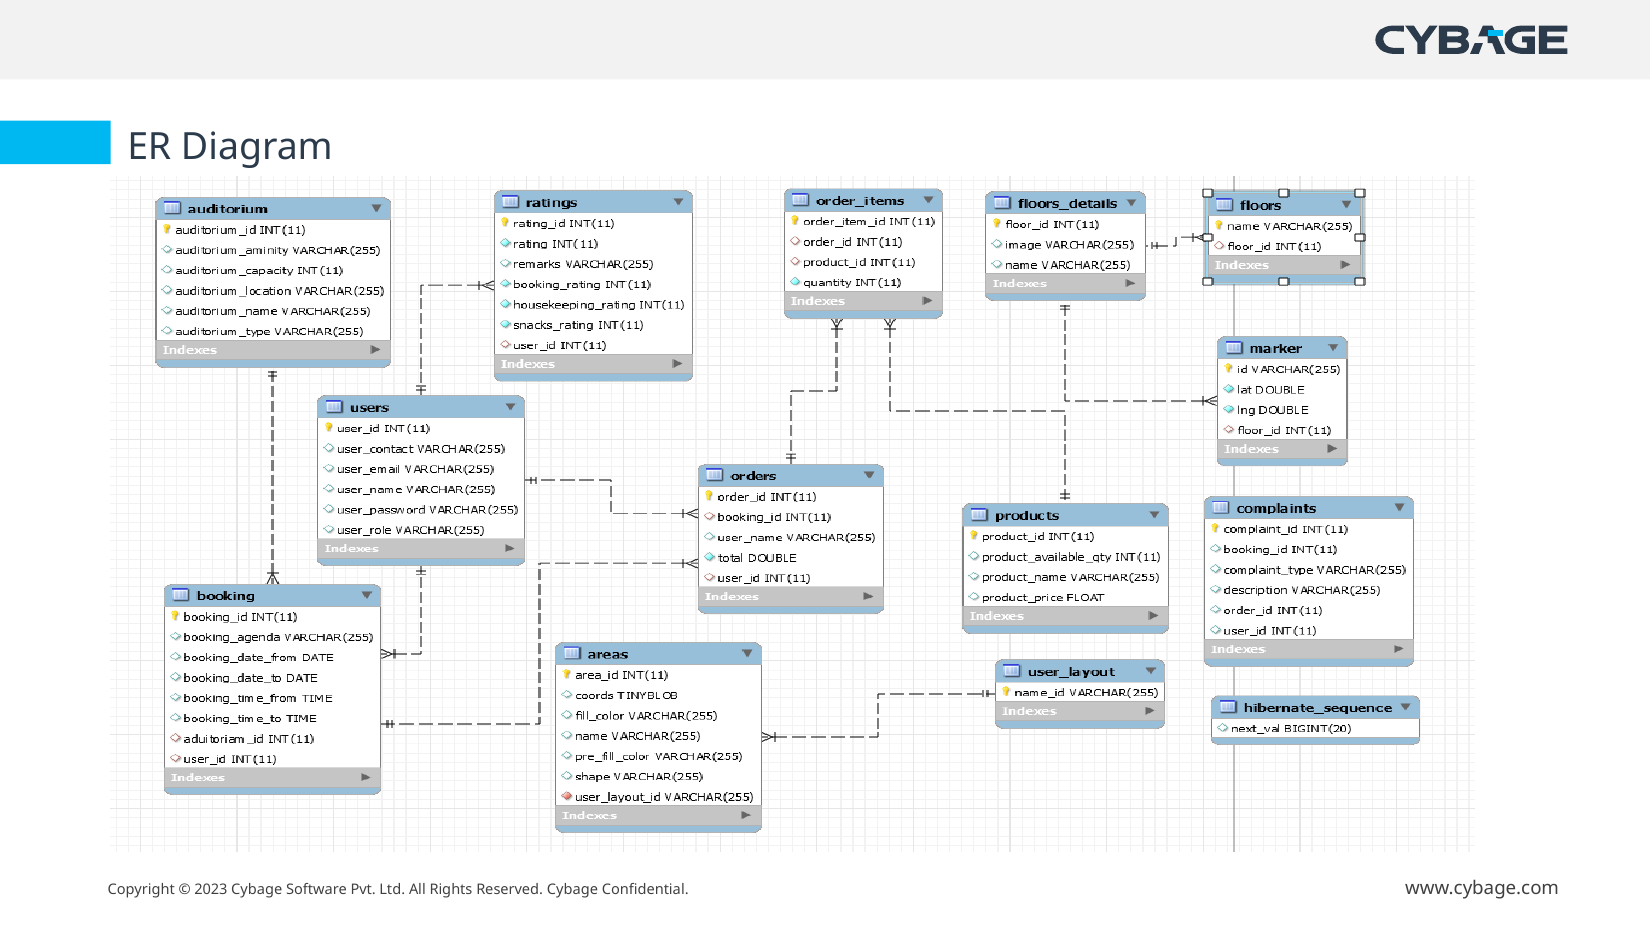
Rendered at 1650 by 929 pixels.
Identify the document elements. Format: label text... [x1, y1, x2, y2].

picture [110, 176, 1476, 852]
text_box [0, 118, 110, 166]
text_box ER Diagram [110, 114, 900, 176]
